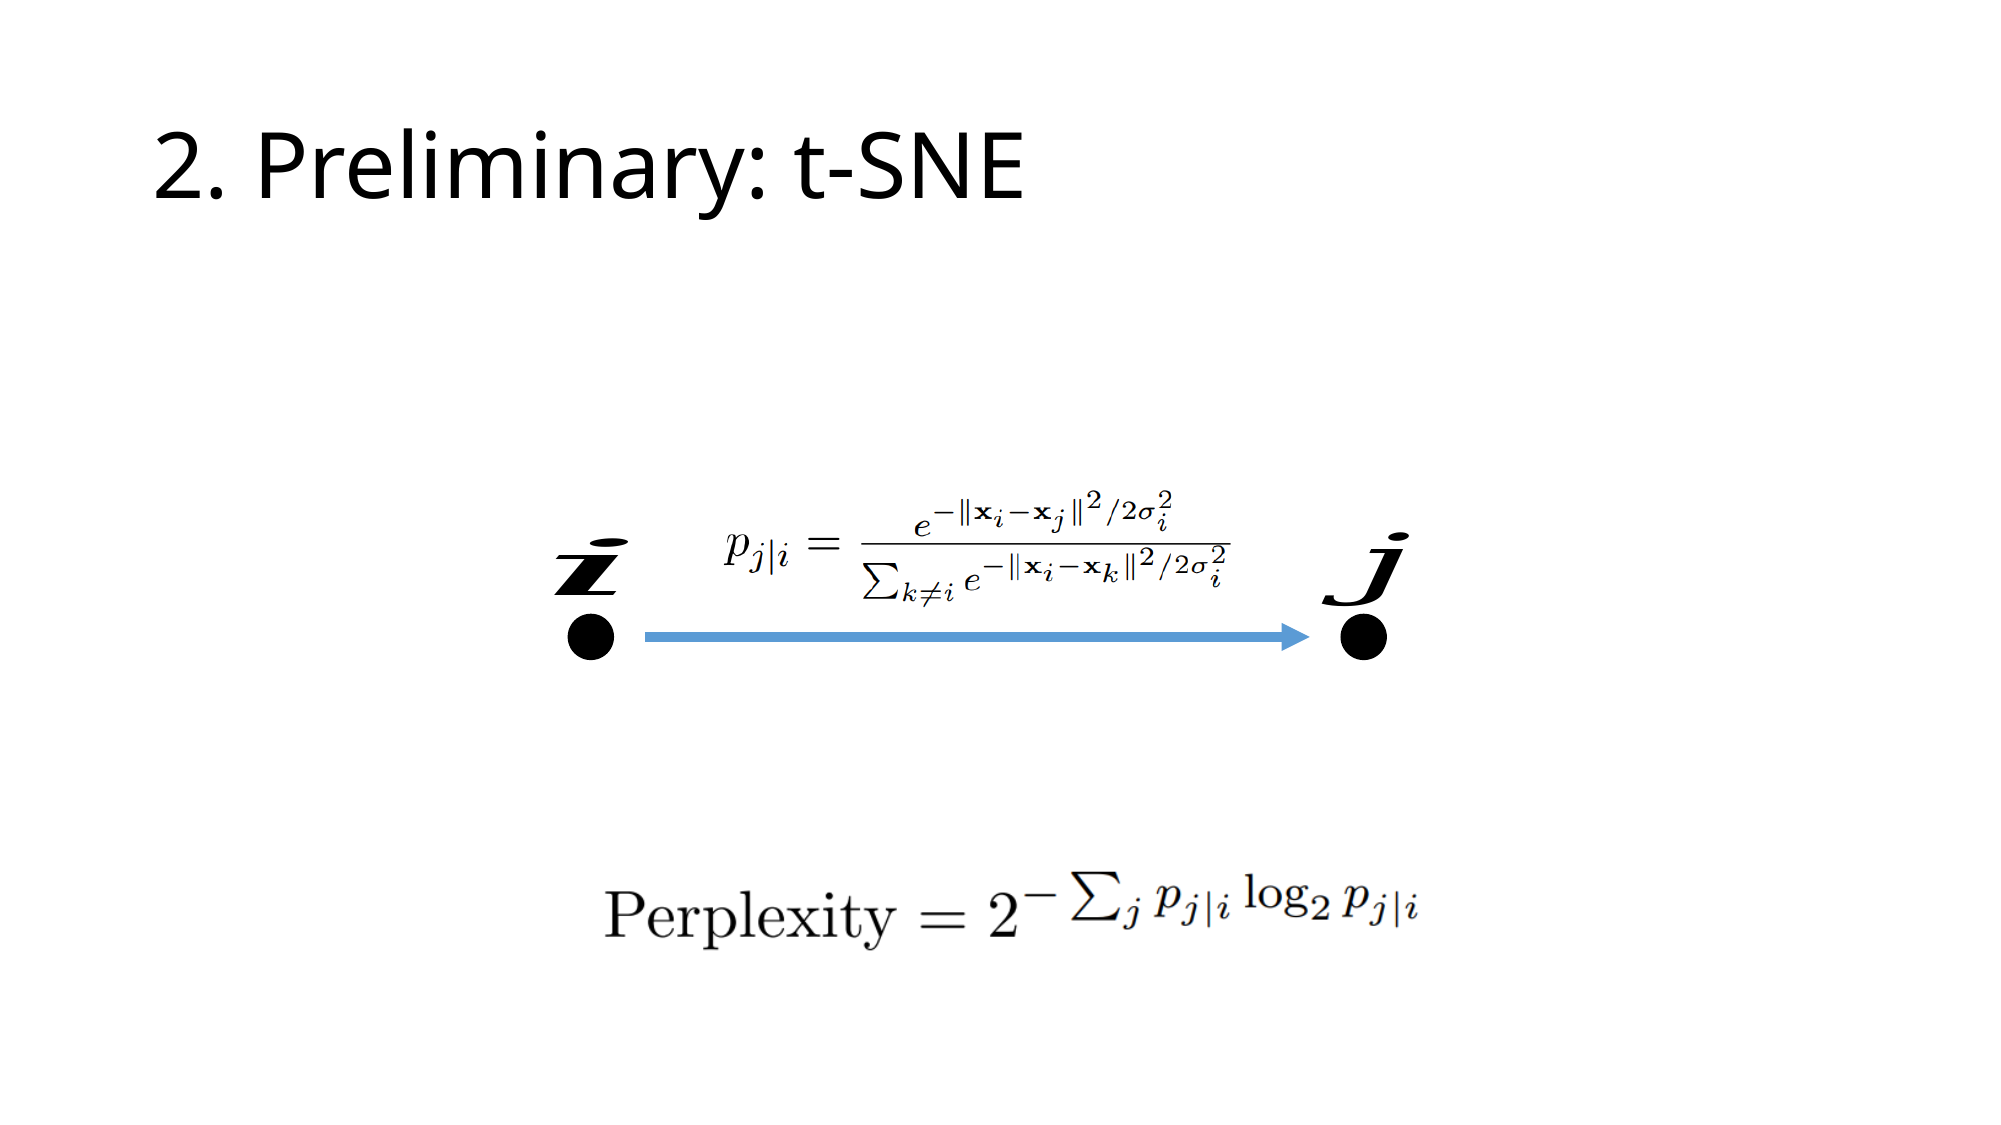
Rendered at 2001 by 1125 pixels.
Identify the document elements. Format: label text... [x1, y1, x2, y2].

picture [716, 462, 1239, 608]
title 2. Preliminary: t-SNE [137, 59, 1863, 278]
text_box [1339, 612, 1388, 662]
text_box [566, 612, 616, 662]
picture [572, 813, 1428, 997]
